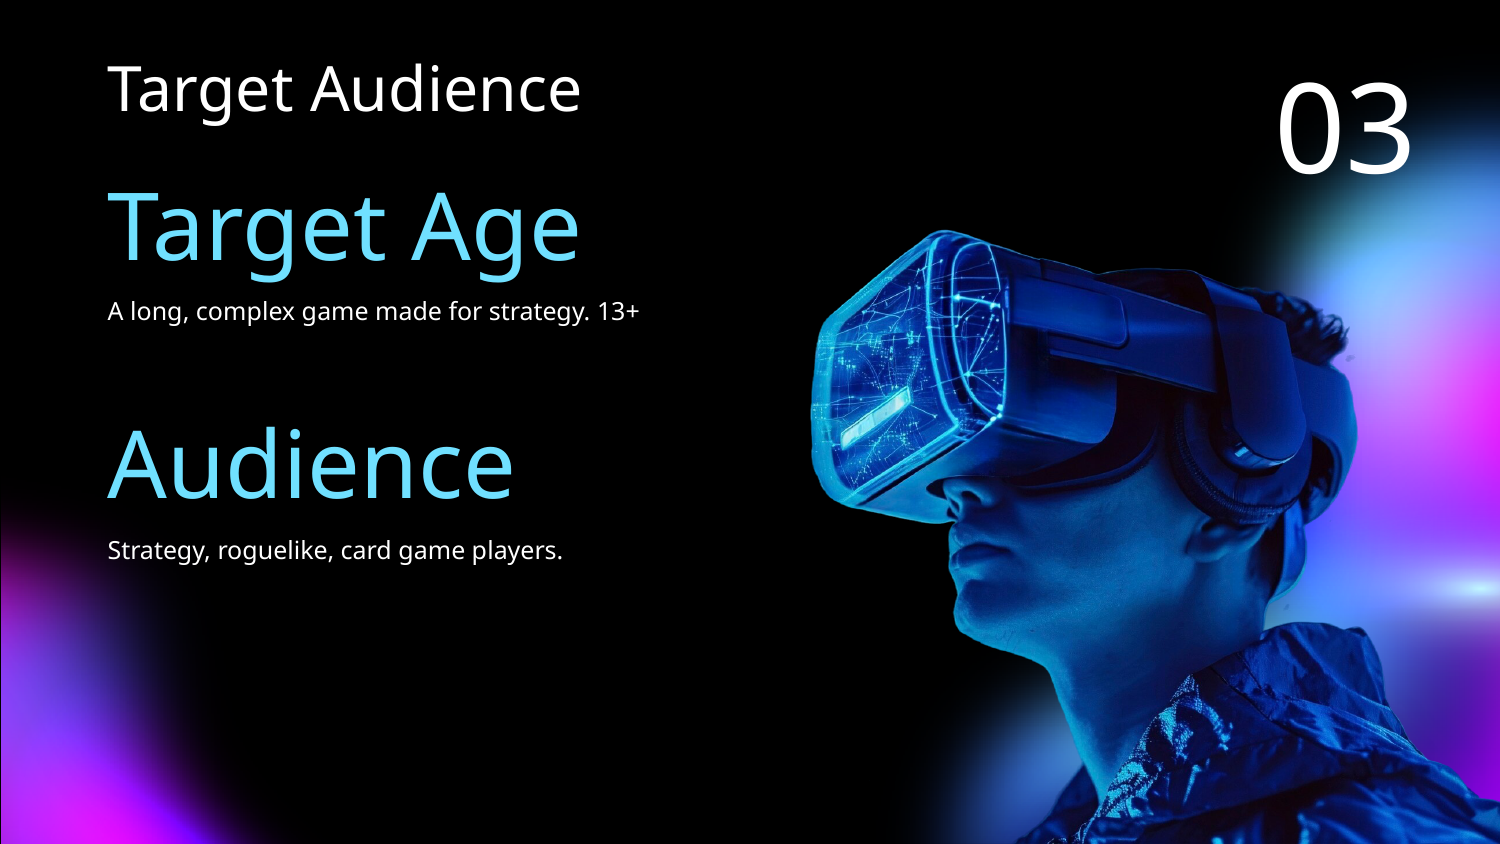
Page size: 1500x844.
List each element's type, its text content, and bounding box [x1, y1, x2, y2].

subtitle Strategy, roguelike, card game players. [92, 519, 781, 594]
picture [2, 0, 1500, 844]
title Audience [92, 408, 781, 519]
title Target Audience [92, 15, 820, 140]
text_box Target Age [92, 169, 781, 294]
subtitle A long, complex game made for strategy. 13+ [92, 294, 781, 354]
text_box 03 [1238, 40, 1454, 194]
